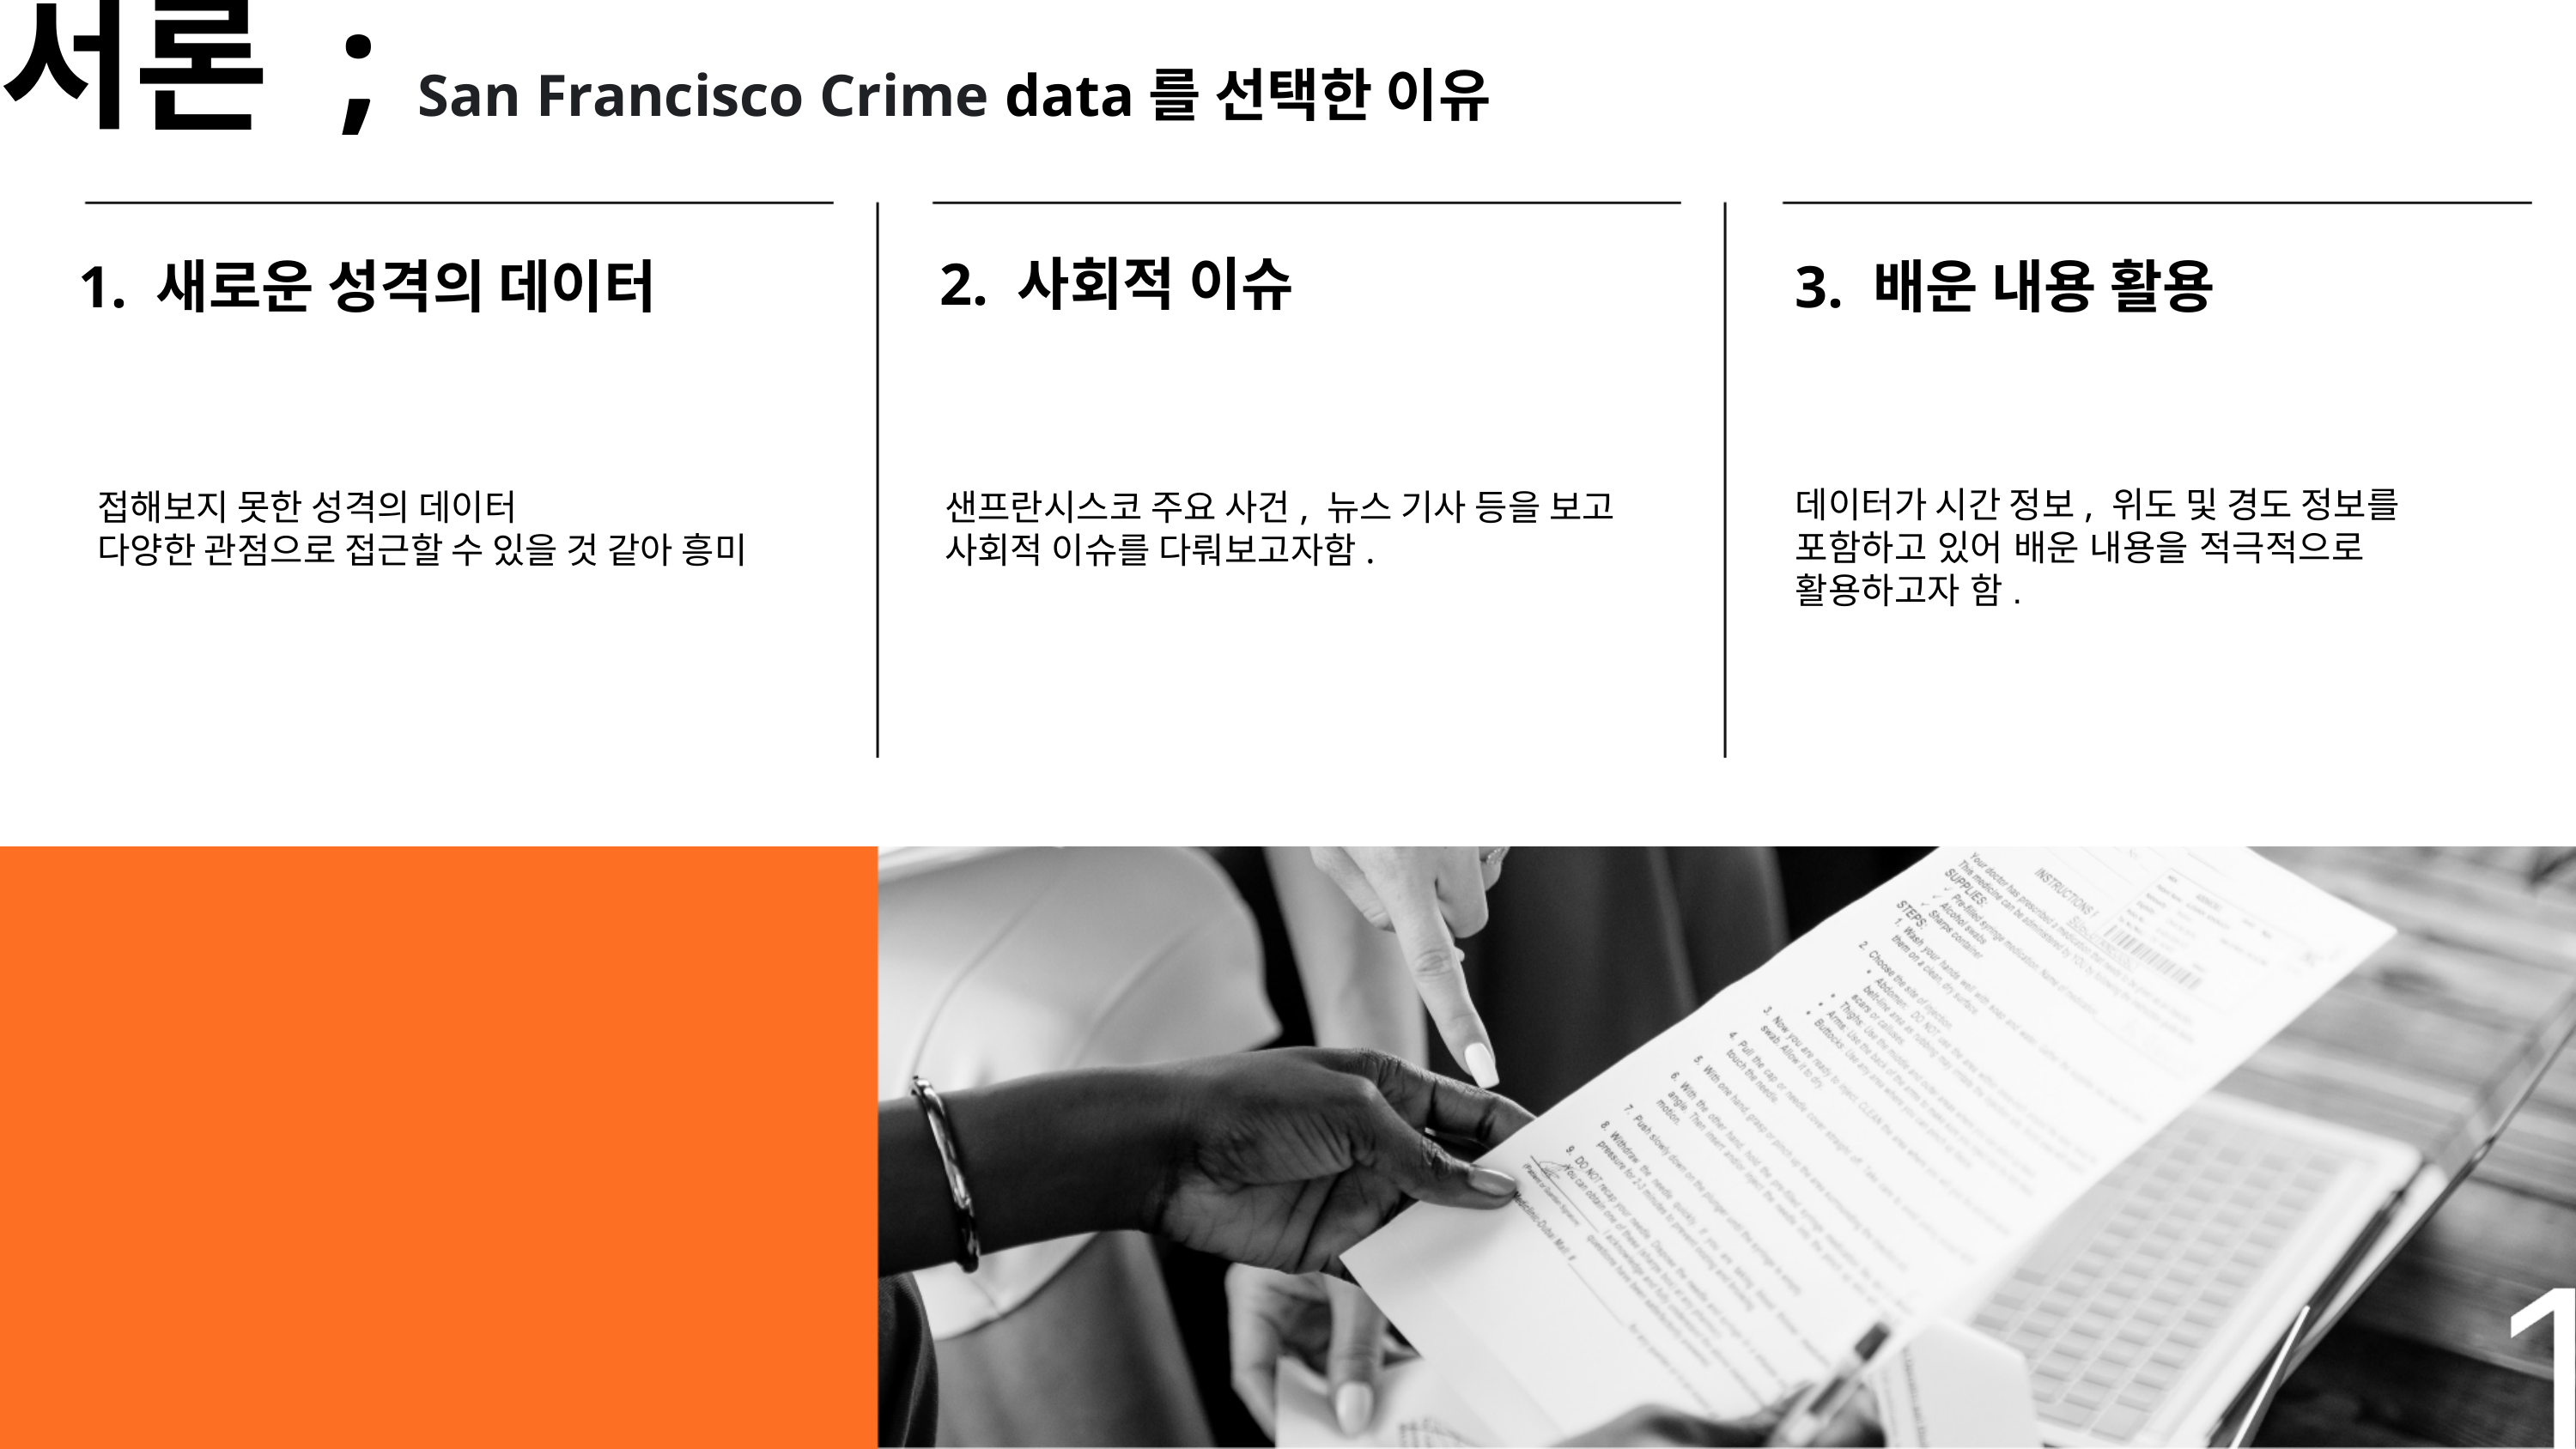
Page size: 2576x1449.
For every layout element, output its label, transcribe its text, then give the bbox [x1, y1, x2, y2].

picture [83, 201, 834, 204]
picture [1782, 201, 2532, 204]
text_box 접해보지 못한 성격의 데이터 다양한 관점으로 접근할 수 있을 것 같아 흥미 [90, 478, 828, 578]
text_box 샌프란시스코 주요 사건, 뉴스 기사 등을 보고 사회적 이슈를 다뤄보고자함. [938, 478, 1675, 578]
picture [1446, 202, 2004, 757]
picture [931, 201, 1681, 204]
picture [0, 846, 2576, 1449]
text_box 데이터가 시간 정보, 위도 및 경도 정보를 포함하고 있어 배운 내용을 적극적으로 활용하고자 함. [1789, 476, 2525, 618]
text_box 1. 새로운 성격의 데이터 [71, 245, 809, 326]
text_box 서론 ; San Francisco Crime data를 선택한 이유 [0, 0, 1604, 153]
text_box 3. 배운 내용 활용 [1789, 245, 2525, 326]
picture [598, 202, 1157, 757]
text_box 2. 사회적 이슈 [933, 241, 1670, 323]
